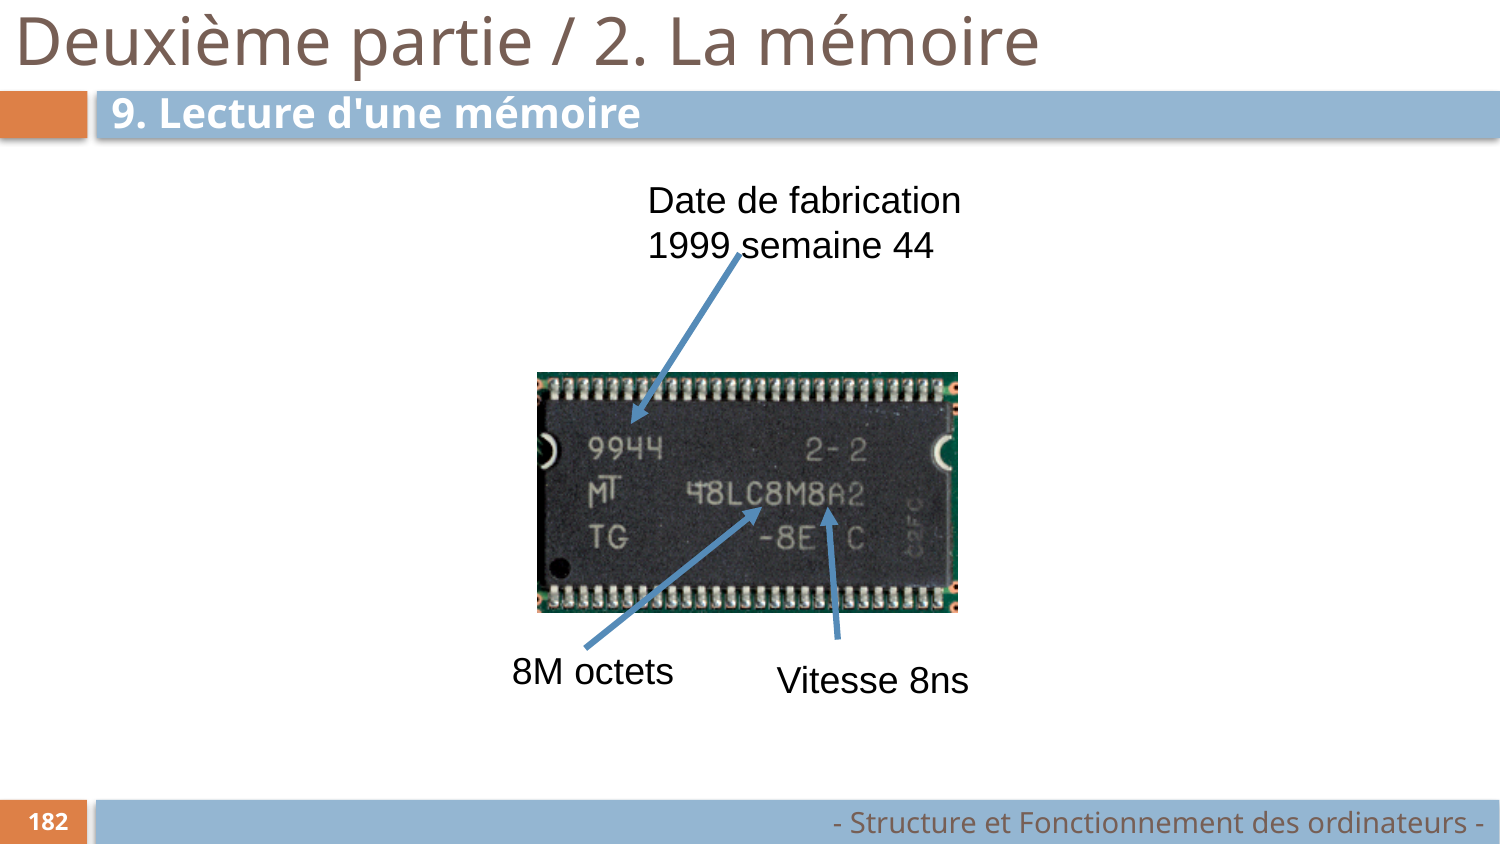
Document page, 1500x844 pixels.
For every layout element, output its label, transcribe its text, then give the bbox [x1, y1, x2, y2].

title Deuxième partie / 2. La mémoire [0, 0, 1500, 80]
picture [537, 372, 958, 614]
text_box Date de fabrication 1999 semaine 44 [632, 168, 988, 274]
text_box 8M octets [497, 639, 700, 700]
text_box 9. Lecture d'une mémoire [96, 91, 1500, 133]
text_box Vitesse 8ns [761, 648, 985, 709]
footer - Structure et Fonctionnement des ordinateurs - [112, 799, 1500, 844]
